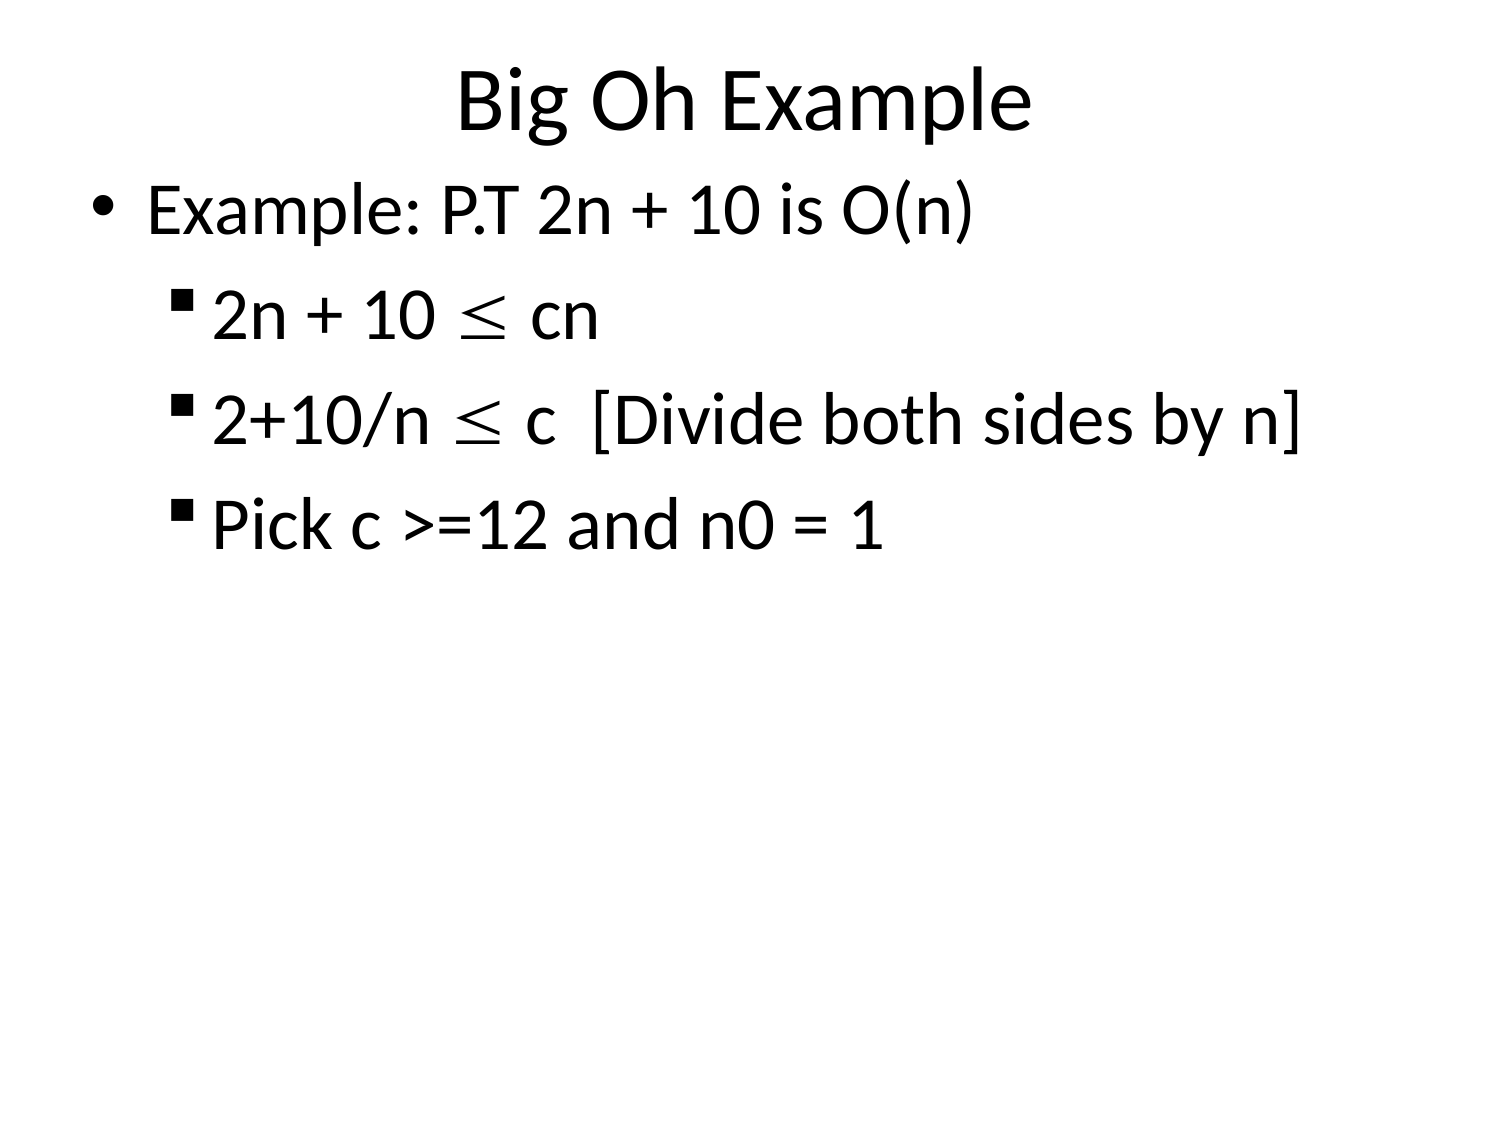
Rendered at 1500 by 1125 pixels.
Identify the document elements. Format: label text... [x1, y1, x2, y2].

title Big Oh Example [70, 0, 1421, 188]
list Example: P.T 2n + 10 is O(n) 2n + 10  cn 2+10/n  c [Divide both sides by n] Pick c >=12 and n0 = 1 [75, 152, 1425, 1067]
